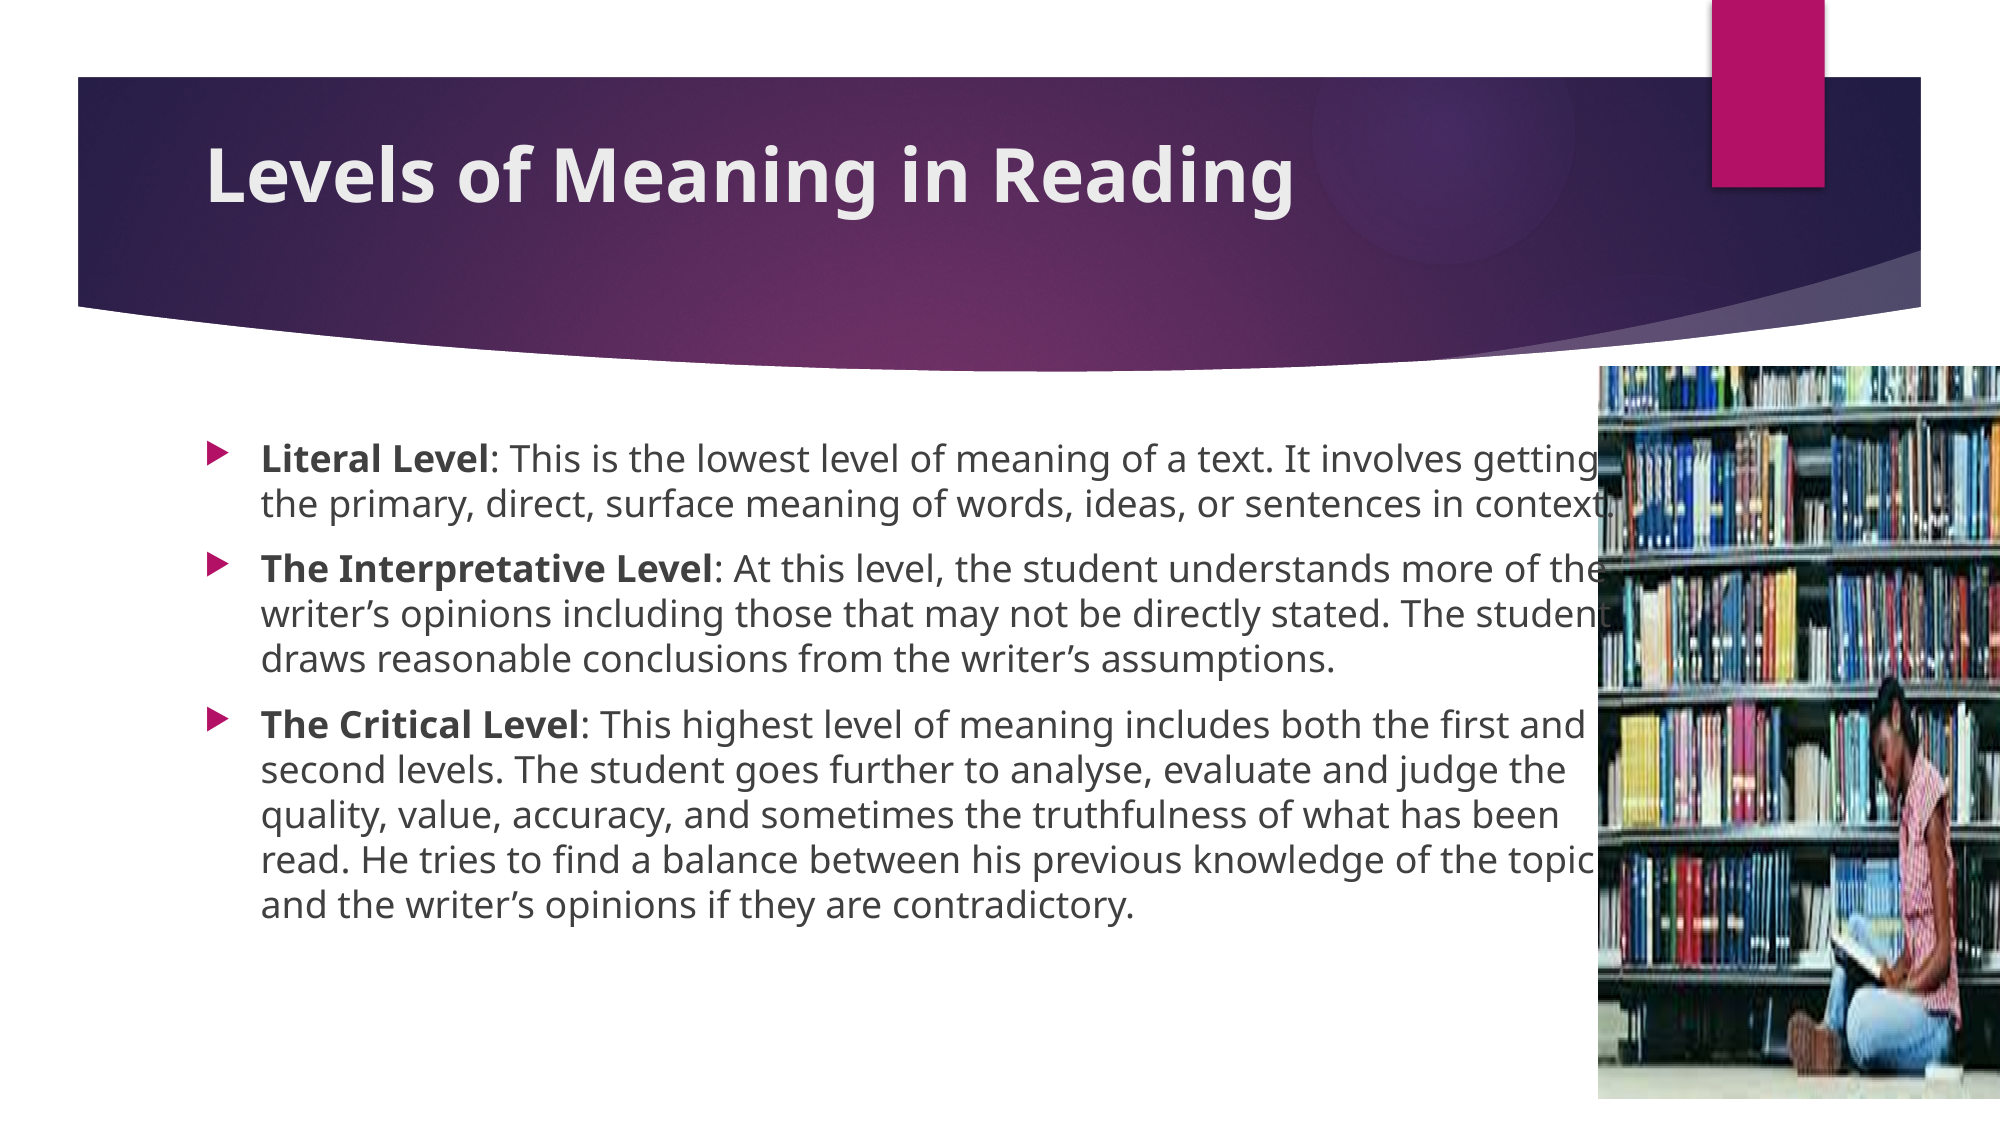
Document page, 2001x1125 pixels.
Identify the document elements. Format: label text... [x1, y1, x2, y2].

list Literal Level: This is the lowest level of meaning of a text. It involves getting the primary, direct, surface meaning of words, ideas, or sentences in context. The Interpretative Level: At this level, the student understands more of the writer’s opinions including those that may not be directly stated. The student draws reasonable conclusions from the writer’s assumptions. The Critical Level: This highest level of meaning includes both the first and second levels. The student goes further to analyse, evaluate and judge the quality, value, accuracy, and sometimes the truthfulness of what has been read. He tries to find a balance between his previous knowledge of the topic and the writer’s opinions if they are contradictory. [189, 427, 1592, 988]
picture [1597, 365, 2000, 1099]
title Levels of Meaning in Reading [189, 159, 1627, 276]
